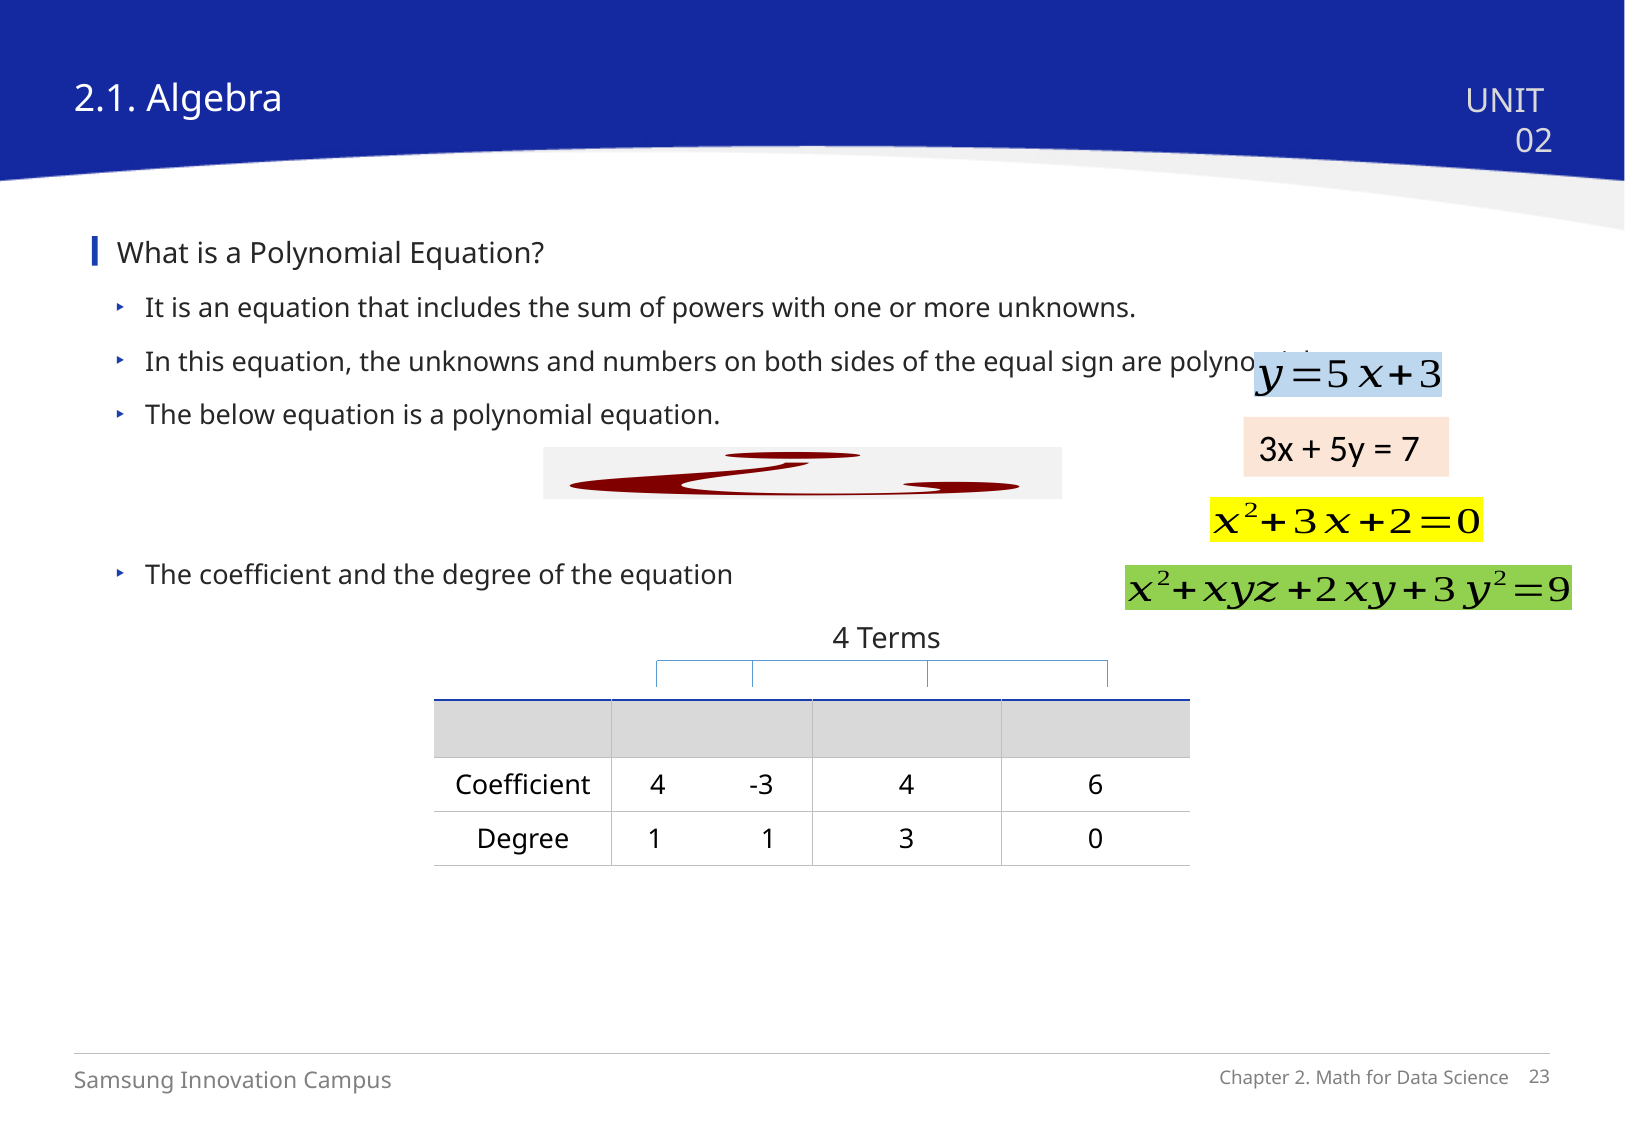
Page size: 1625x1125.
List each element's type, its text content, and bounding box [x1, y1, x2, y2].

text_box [656, 660, 1108, 688]
text_box It is an equation that includes the sum of powers with one or more unknowns. In this equation, the unknowns and numbers on both sides of the equal sign are polynomials. The below equation is a polynomial equation. The coefficient and the degree of the equation [114, 278, 1532, 603]
text_box 3x + 5y = 7 [1243, 416, 1450, 477]
text_box 4 Terms [756, 611, 1018, 660]
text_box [73, 73, 1554, 120]
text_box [91, 234, 1533, 270]
picture [0, 0, 1625, 1125]
